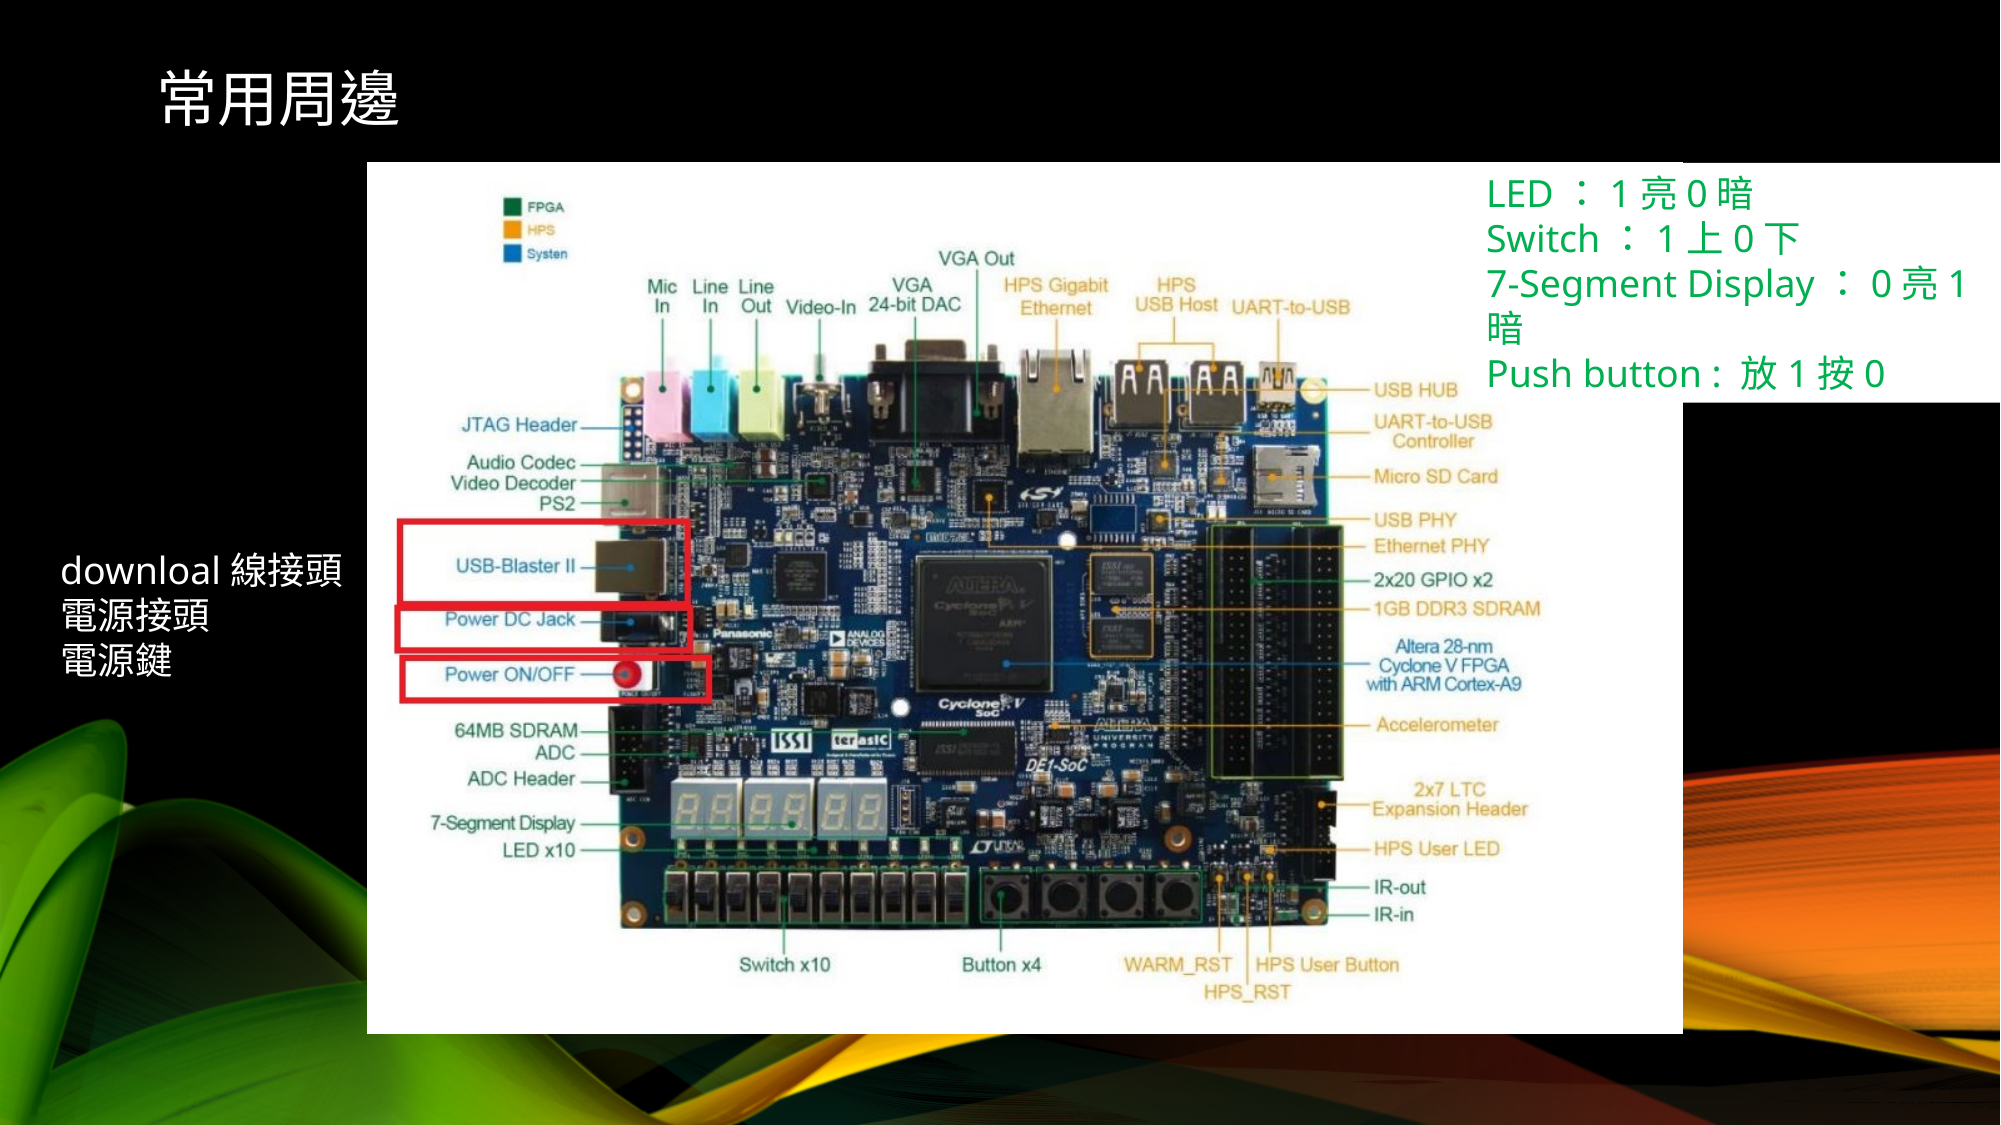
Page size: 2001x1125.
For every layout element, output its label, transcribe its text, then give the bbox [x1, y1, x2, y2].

picture [0, 162, 2000, 1125]
text_box downloal線接頭 電源接頭 電源鍵 [45, 539, 367, 690]
title 常用周邊 [141, 61, 1806, 143]
text_box LED：1亮0暗 Switch：1上0下 7-Segment Display：0亮1暗 Push button : 放1按0 [1683, 162, 2000, 403]
